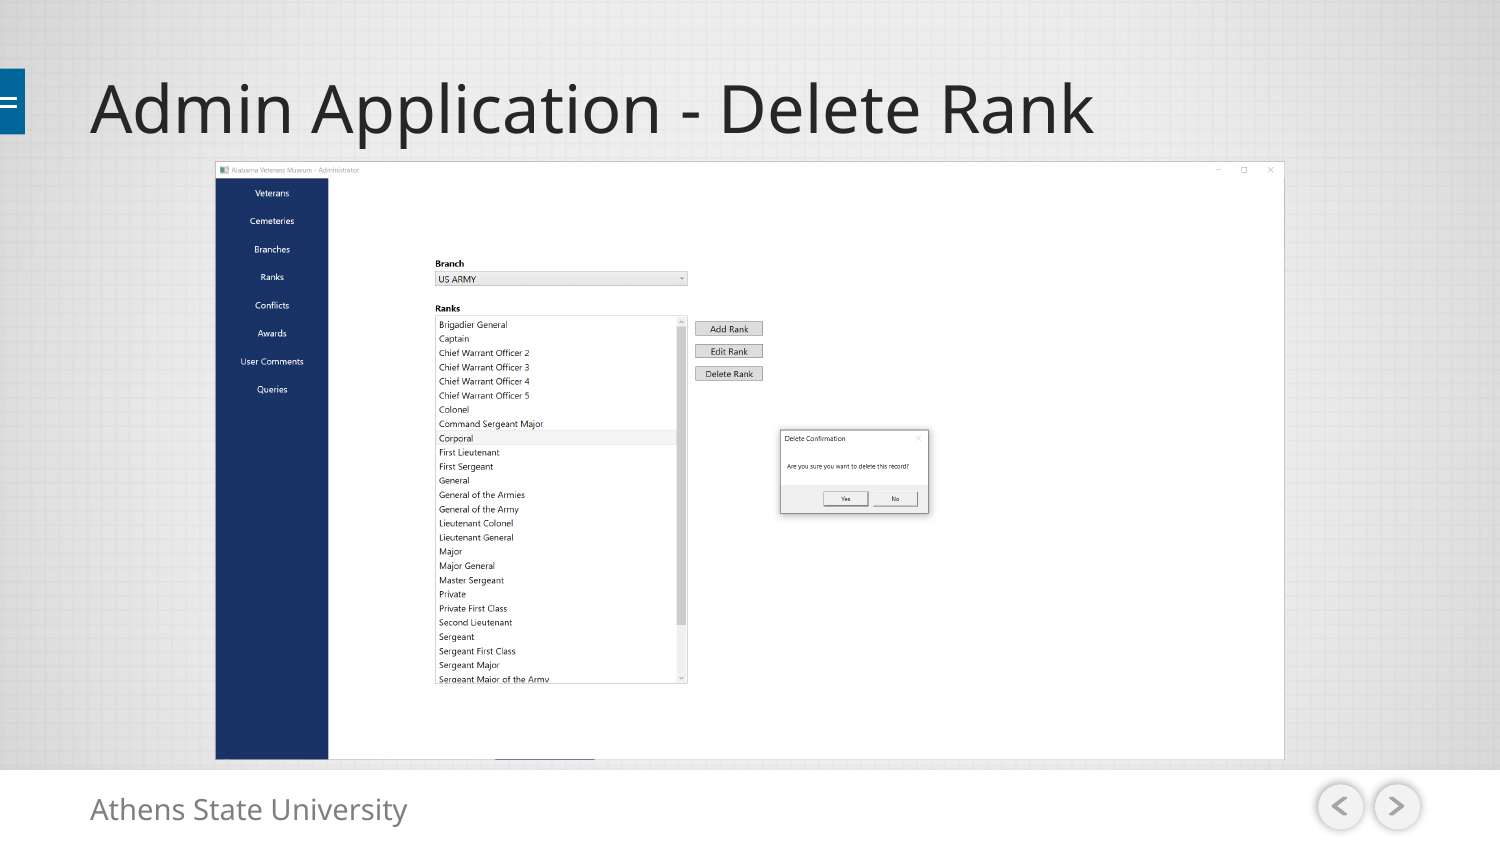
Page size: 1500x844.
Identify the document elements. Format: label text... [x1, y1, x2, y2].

footer Athens State University [75, 784, 1163, 833]
title Admin Application - Delete Rank [75, 71, 1425, 142]
picture [0, 0, 1500, 770]
